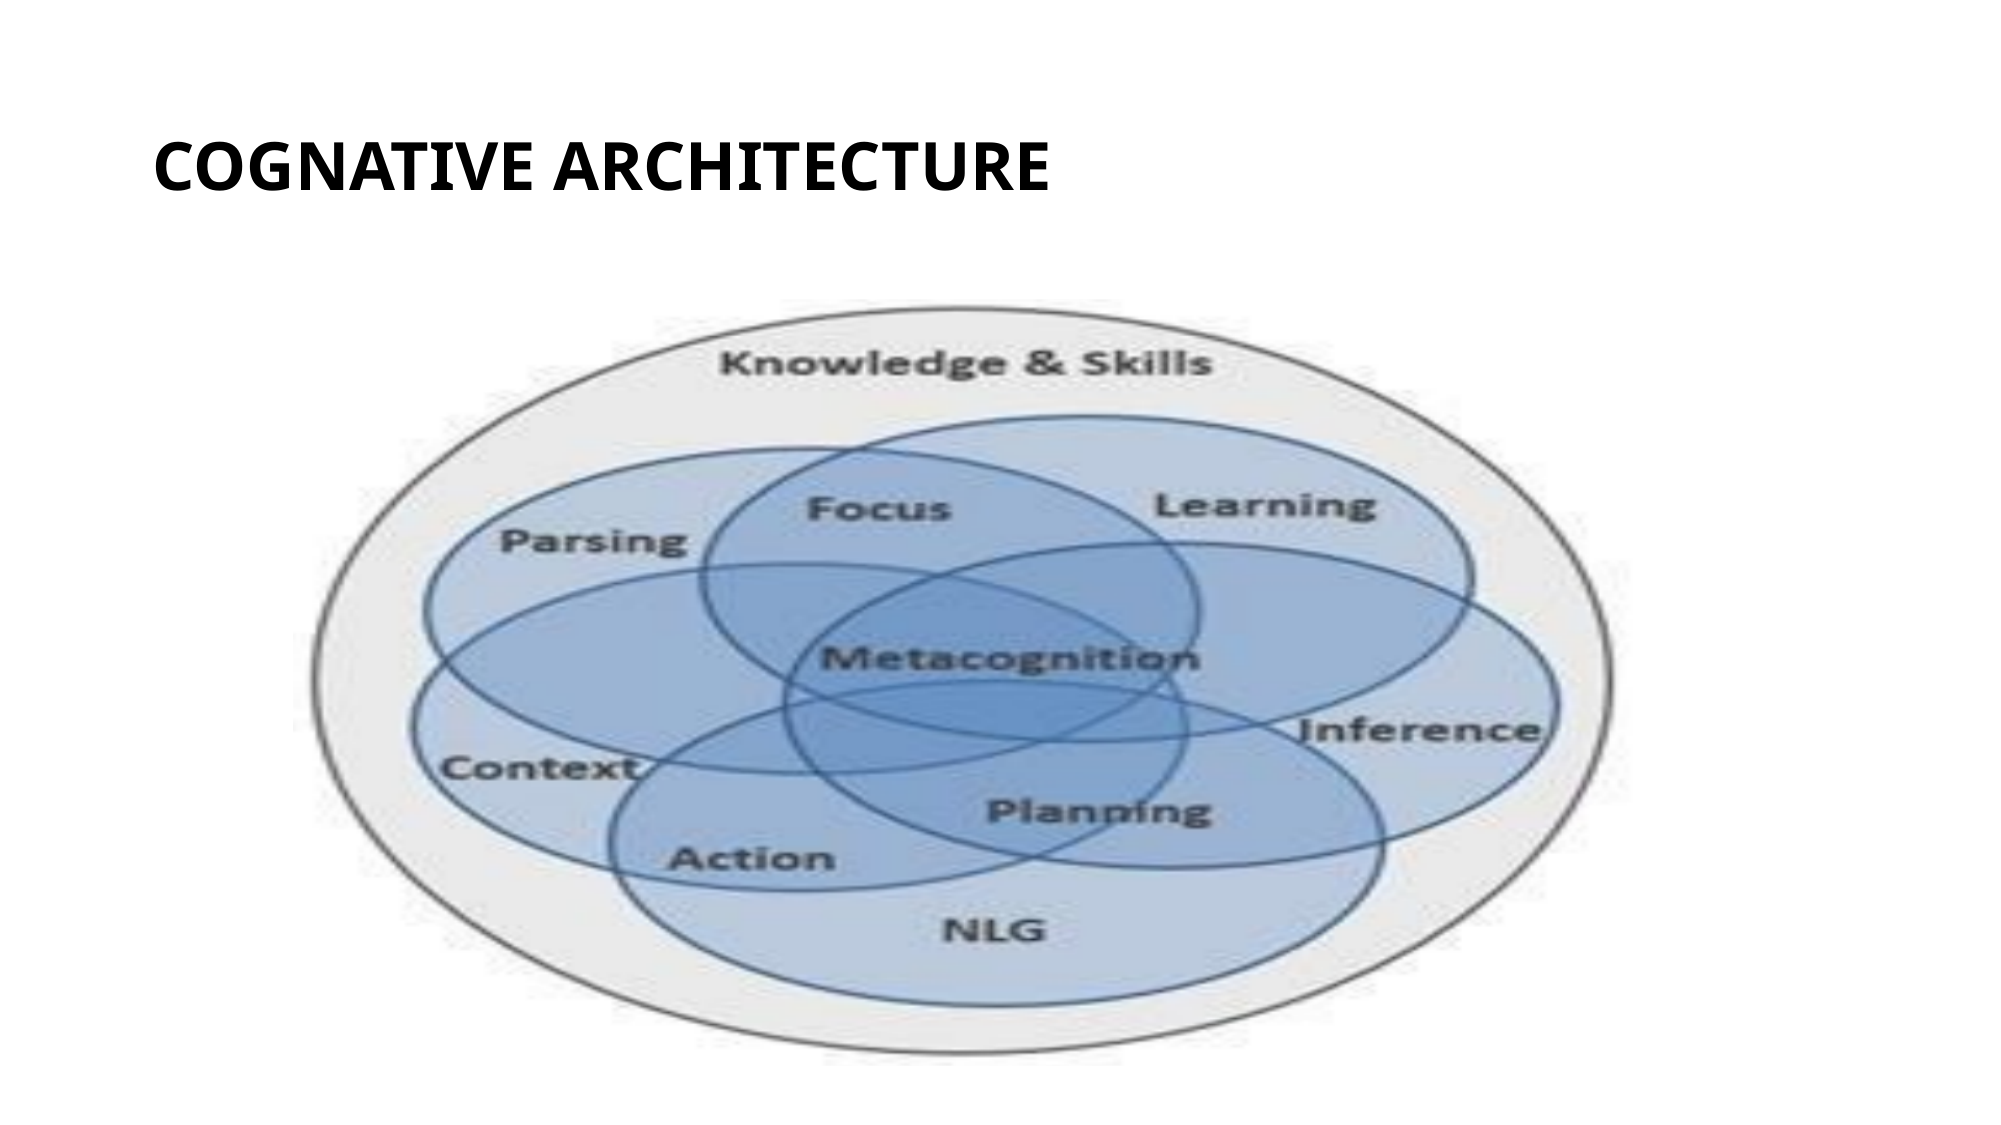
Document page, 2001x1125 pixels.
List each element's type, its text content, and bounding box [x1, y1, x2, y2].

title COGNATIVE ARCHITECTURE [137, 59, 1863, 278]
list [293, 299, 1637, 1066]
